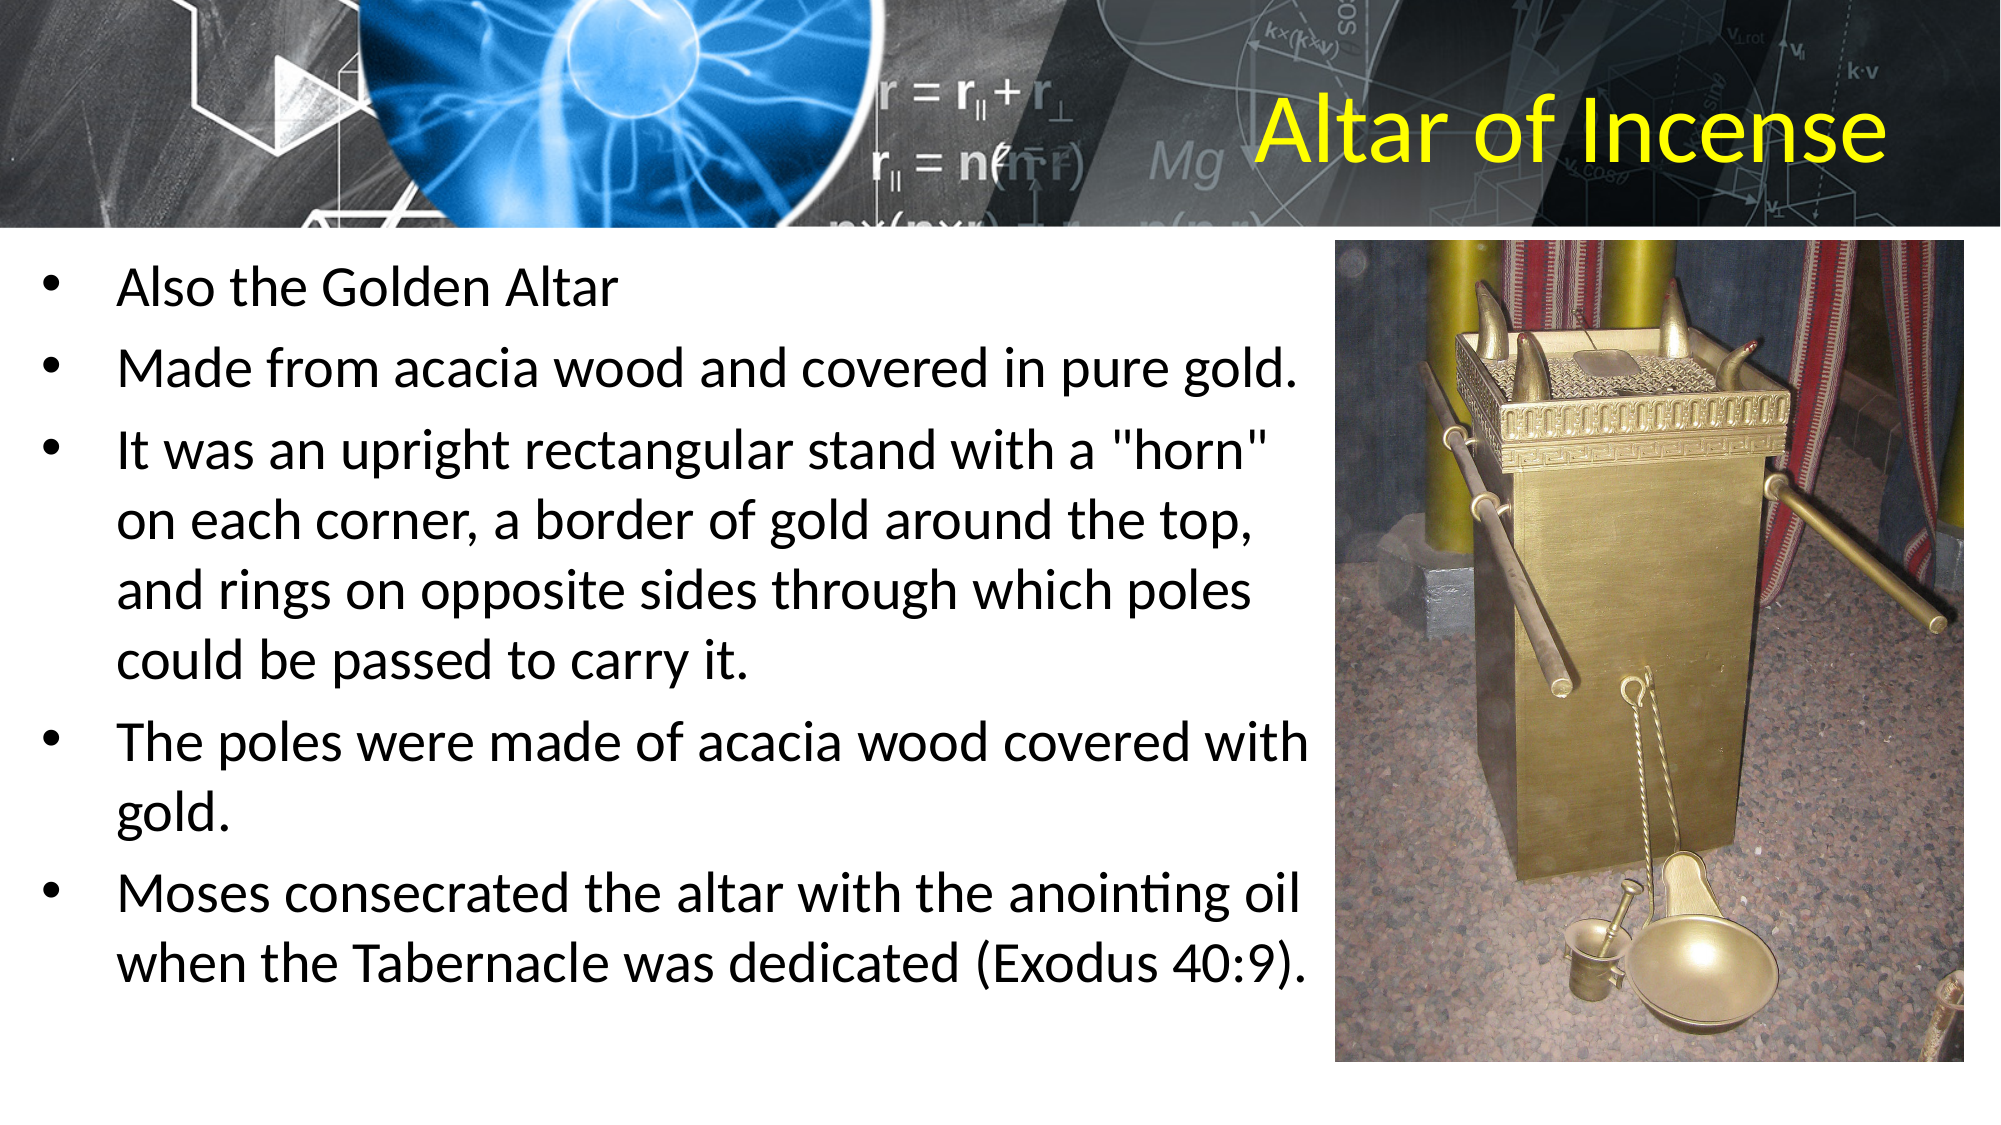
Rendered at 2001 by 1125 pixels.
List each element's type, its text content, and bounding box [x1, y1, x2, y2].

title Altar of Incense [98, 39, 1905, 207]
picture [0, 0, 2001, 1125]
list Also the Golden Altar Made from acacia wood and covered in pure gold. It was an upright rectangular stand with a "horn" on each corner, a border of gold around the top, and rings on opposite sides through which poles could be passed to carry it. The poles were made of acacia wood covered with gold. Moses consecrated the altar with the anointing oil when the Tabernacle was dedicated (Exodus 40:9). [26, 240, 1332, 1064]
